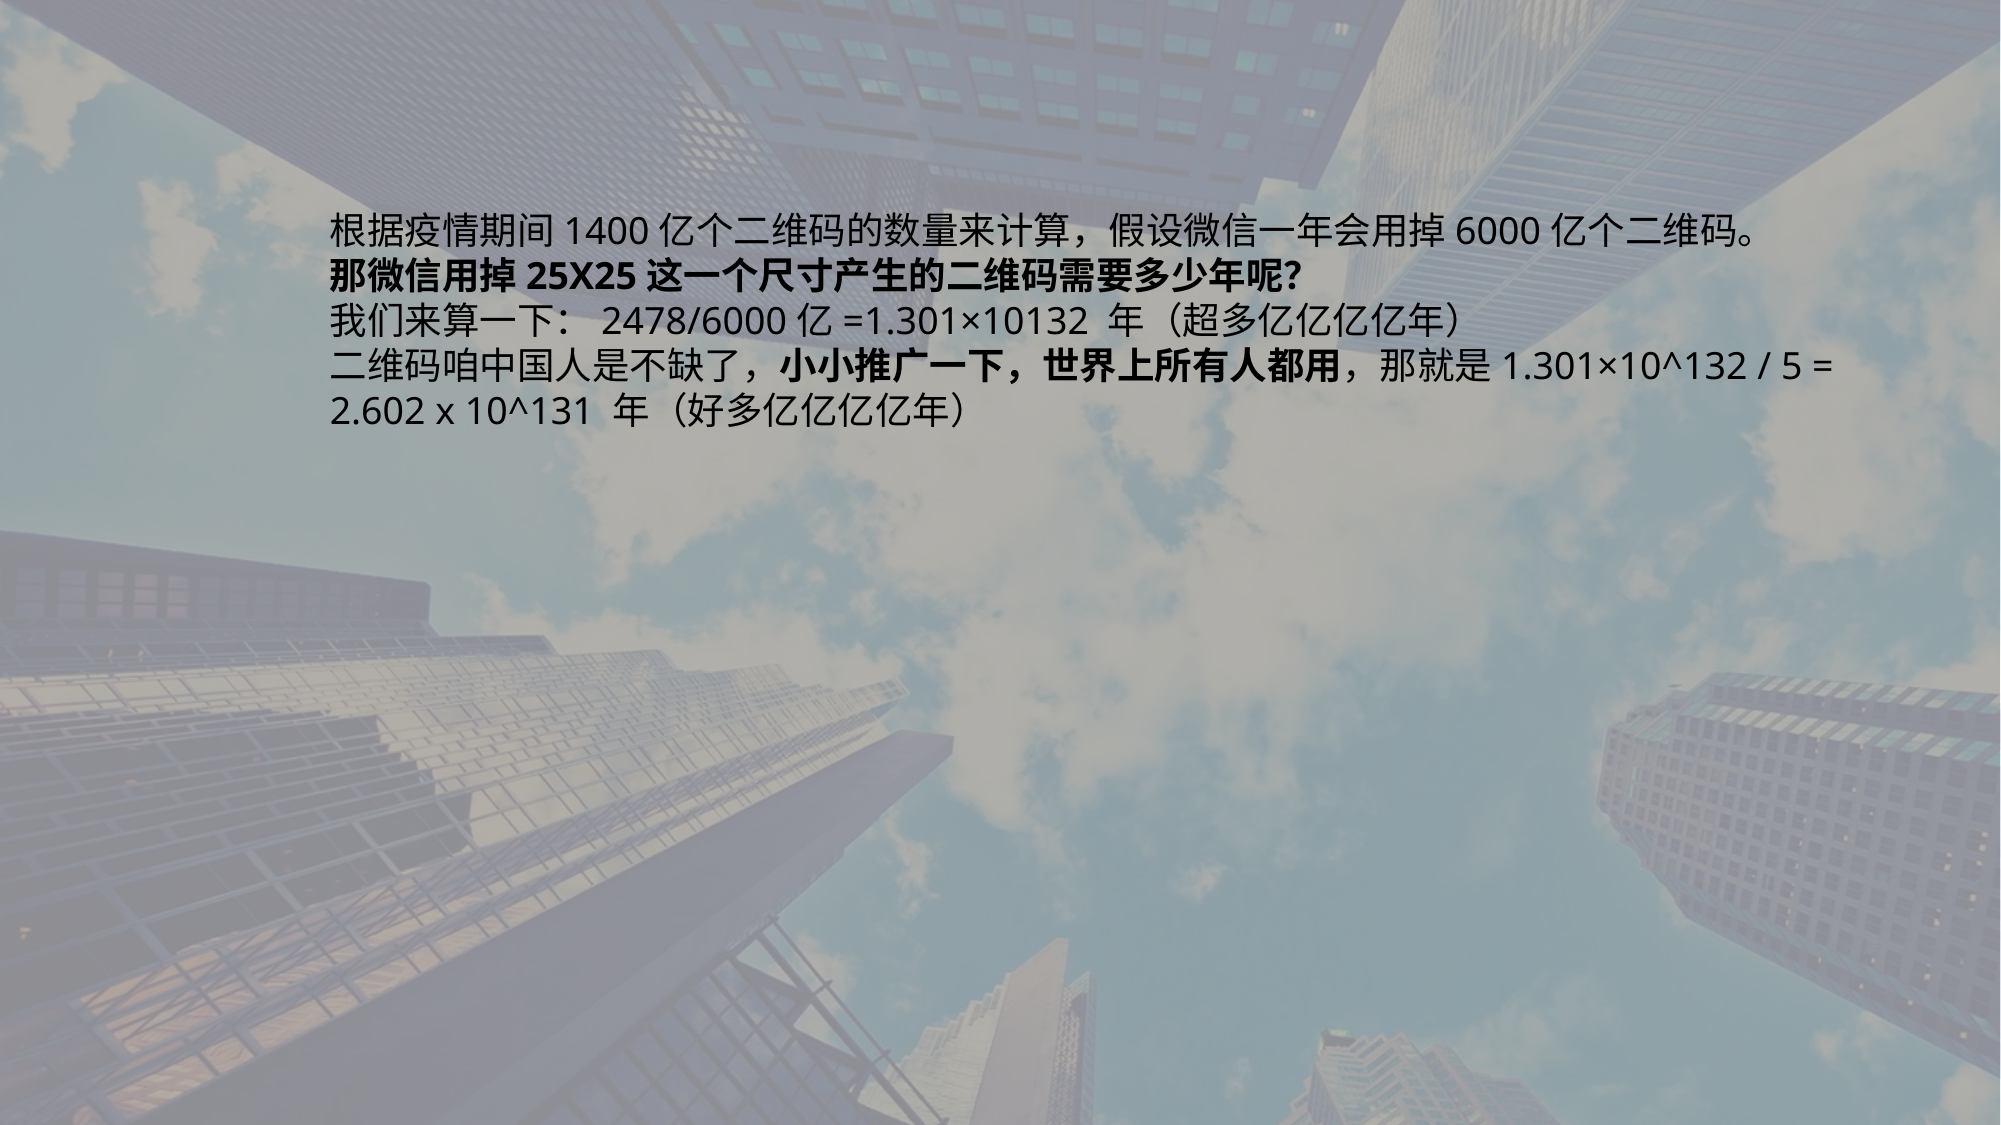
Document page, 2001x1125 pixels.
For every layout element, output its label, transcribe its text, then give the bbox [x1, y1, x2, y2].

text_box 根据疫情期间1400亿个二维码的数量来计算，假设微信一年会用掉6000亿个二维码。 那微信用掉25X25这一个尺寸产生的二维码需要多少年呢？ 我们来算一下：2478/6000亿=1.301×10132 年（超多亿亿亿亿年） 二维码咱中国人是不缺了，小小推广一下，世界上所有人都用，那就是1.301×10^132 / 5 = 2.602 x 10^131 年（好多亿亿亿亿年） [315, 199, 1869, 484]
text_box [0, 0, 2000, 1125]
